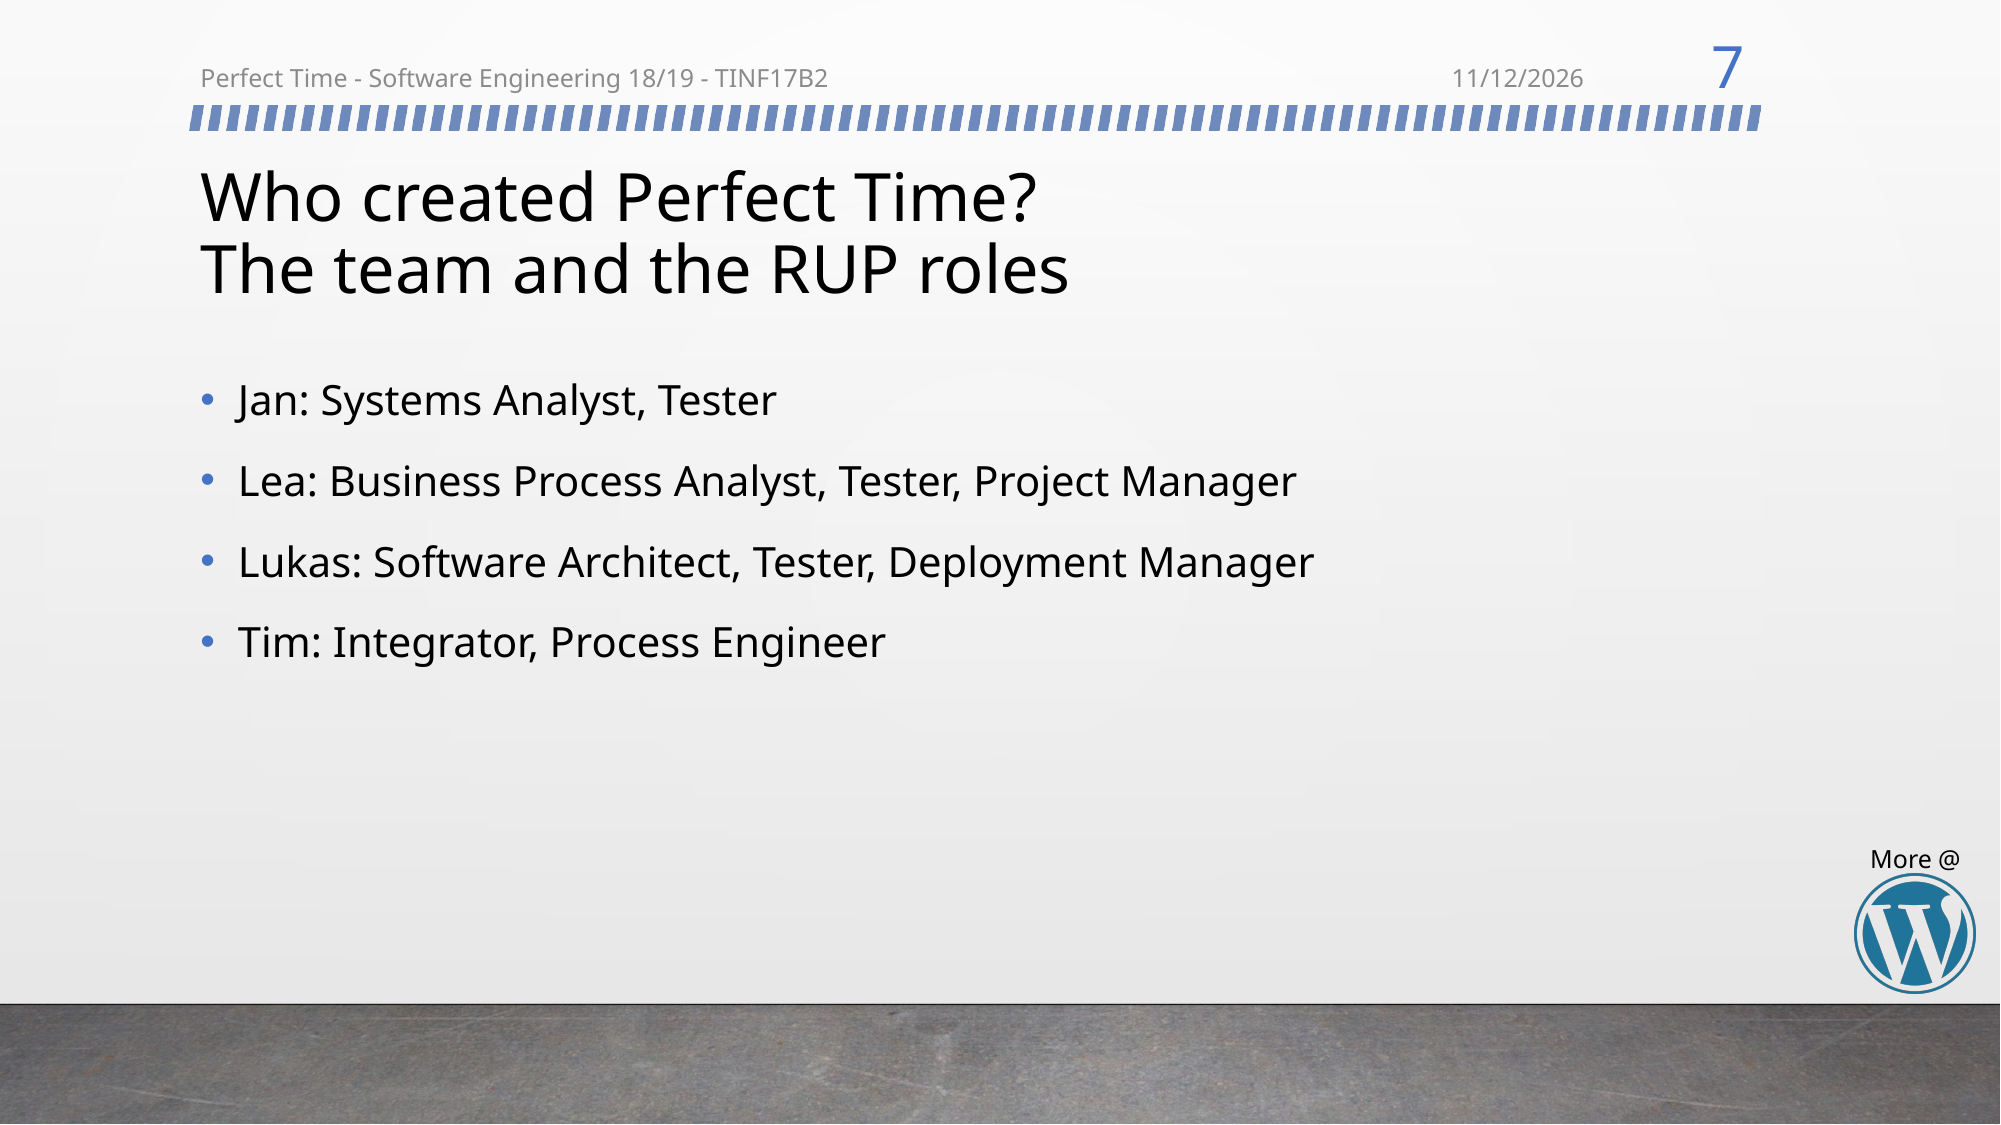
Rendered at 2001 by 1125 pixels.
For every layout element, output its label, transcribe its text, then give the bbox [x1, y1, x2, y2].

slide_number 7 [1626, 22, 1760, 106]
footer Perfect Time - Software Engineering 18/19 - TINF17B2 [185, 54, 1160, 105]
picture [0, 1004, 2000, 1124]
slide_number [1186, 54, 1600, 105]
list Jan: Systems Analyst, Tester Lea: Business Process Analyst, Tester, Project Manager Lukas: Software Architect, Tester, Deployment Manager Tim: Integrator, Process Engineer [185, 356, 1761, 897]
title Who created Perfect Time? The team and the RUP roles [185, 156, 1761, 329]
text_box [1854, 836, 2000, 995]
